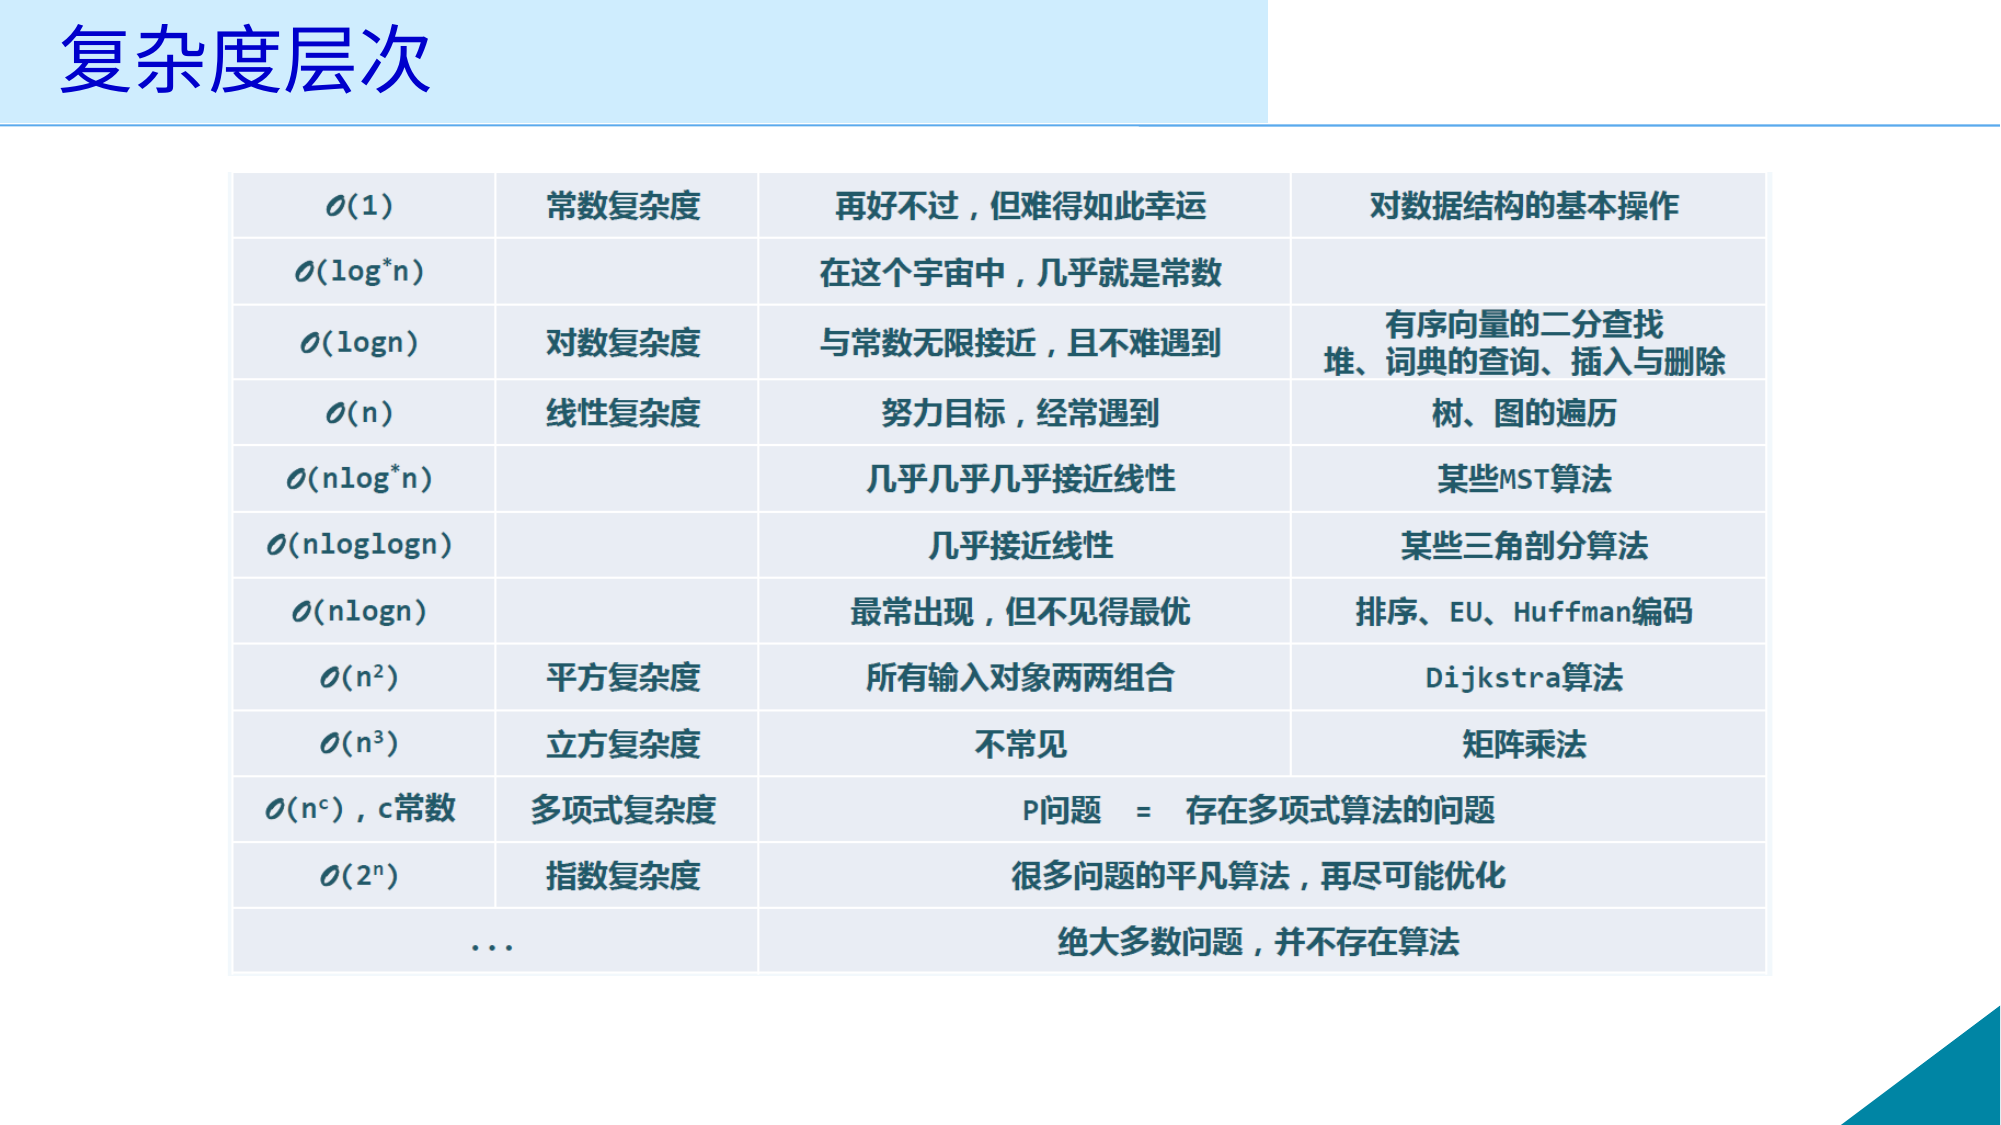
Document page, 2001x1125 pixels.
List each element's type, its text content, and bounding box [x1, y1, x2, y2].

title 复杂度层次 [43, 7, 1769, 121]
picture [227, 172, 1773, 976]
